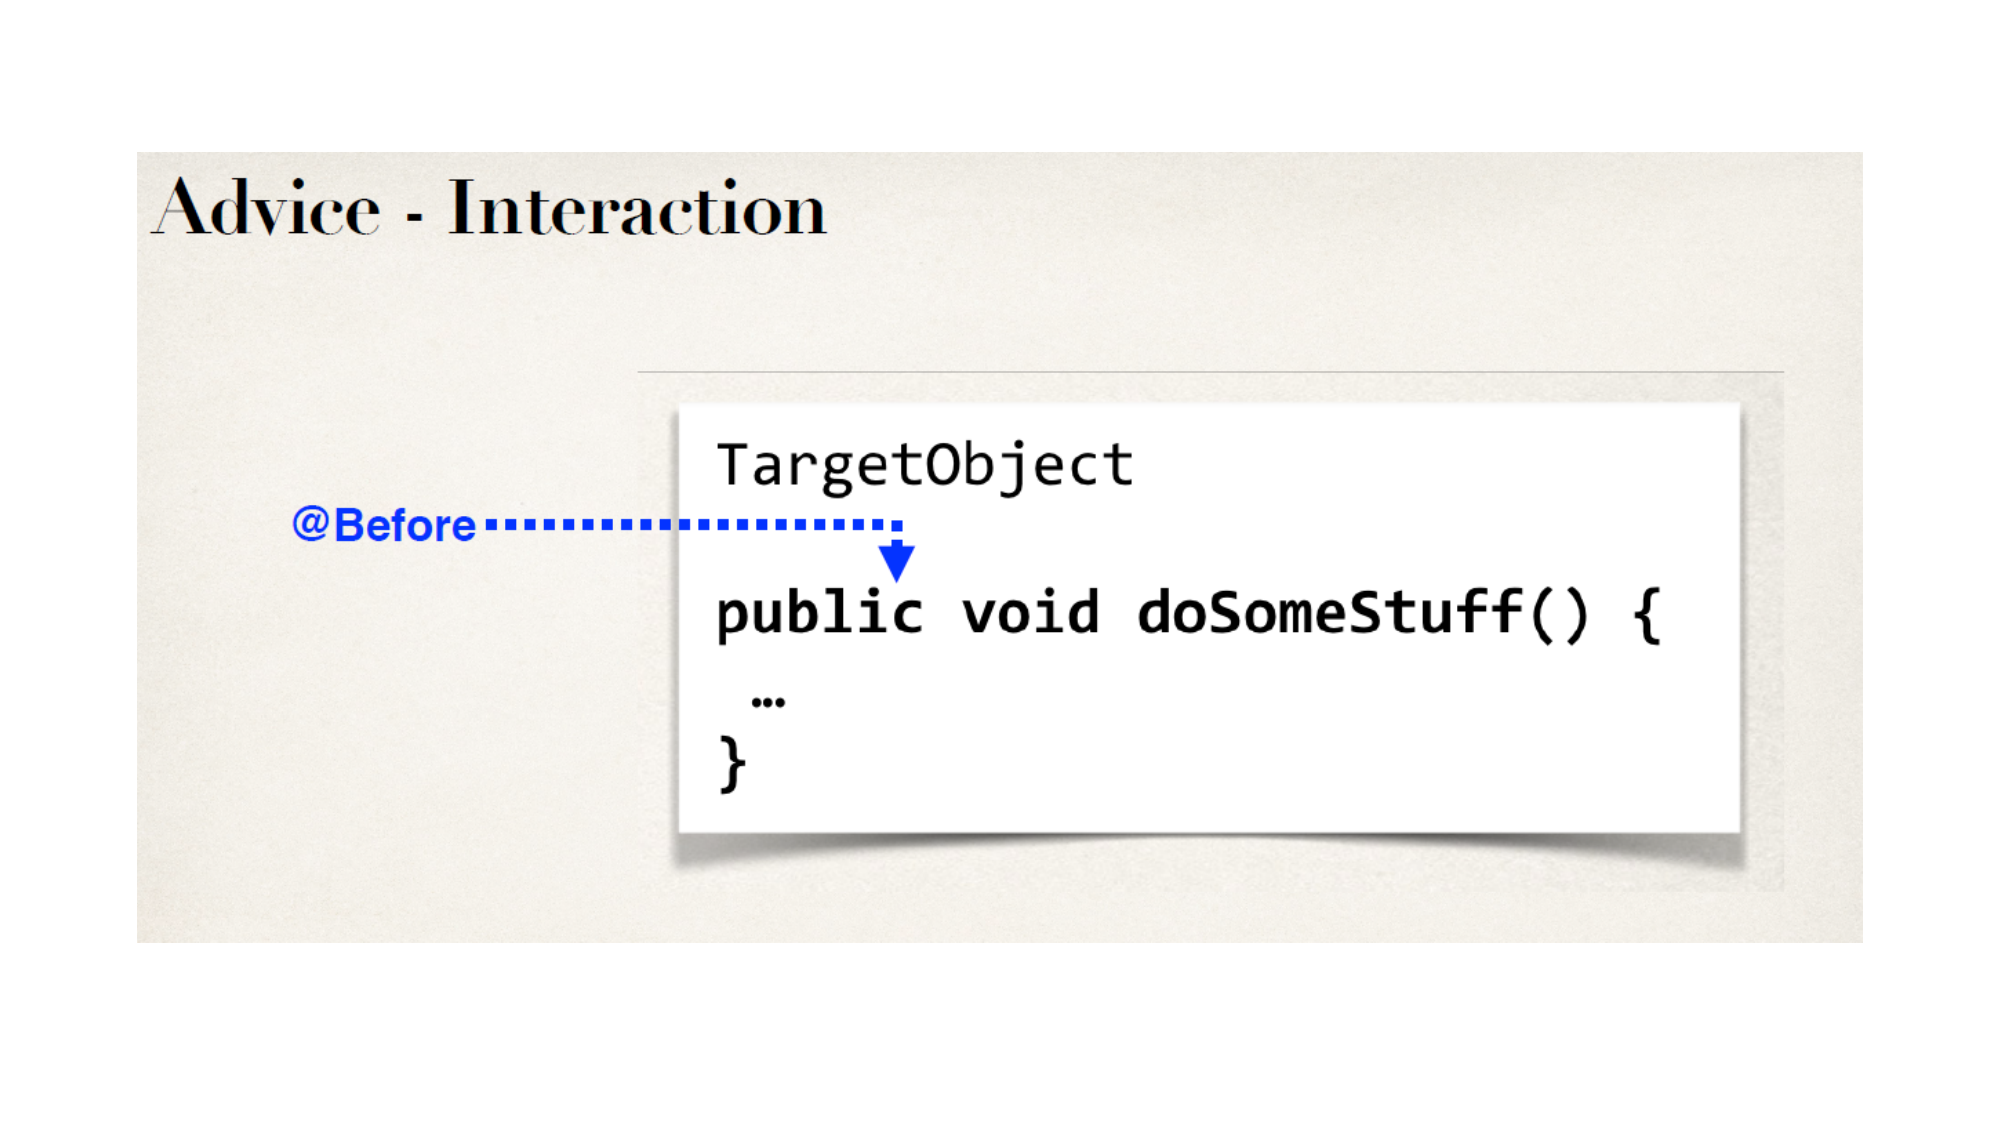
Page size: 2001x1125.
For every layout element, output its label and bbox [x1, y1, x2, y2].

list [137, 152, 1863, 943]
